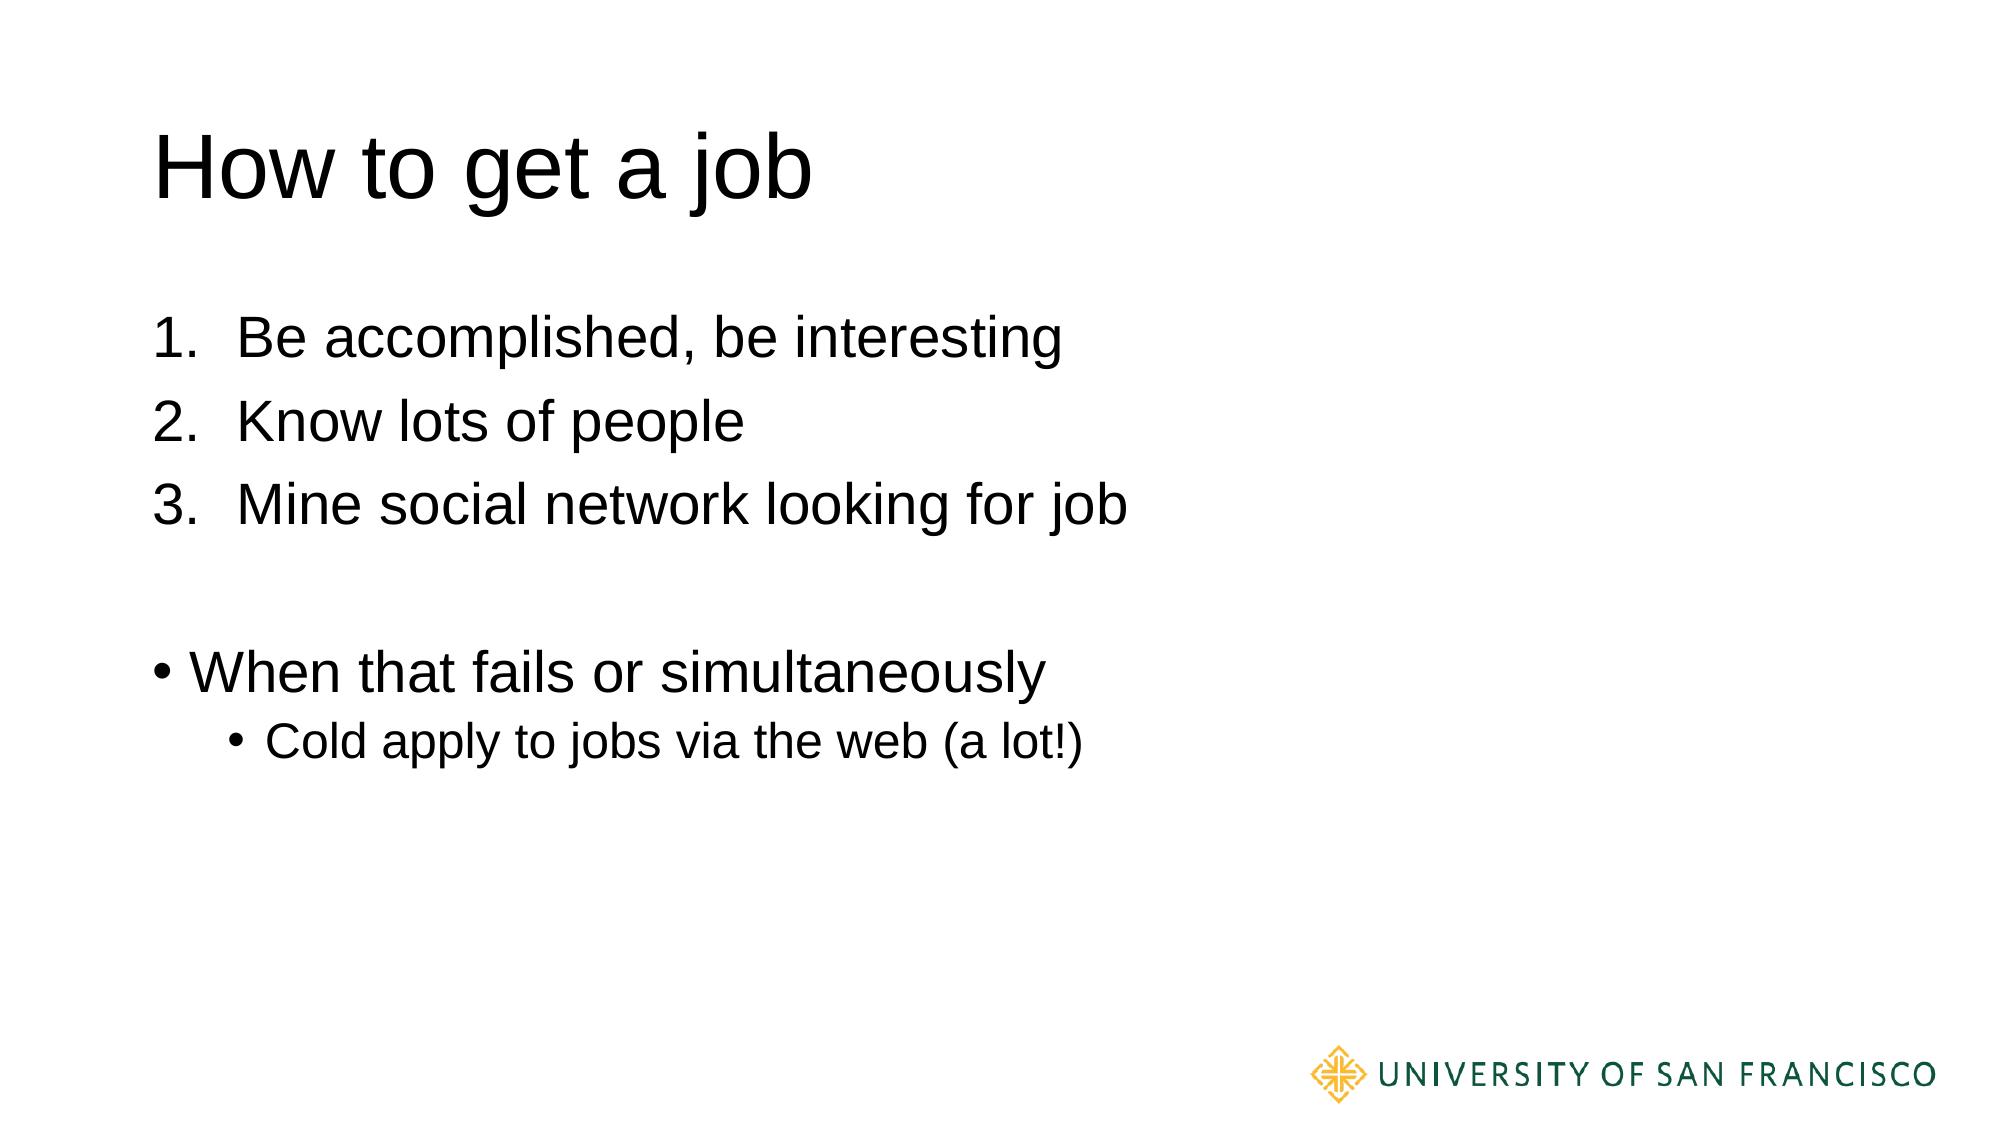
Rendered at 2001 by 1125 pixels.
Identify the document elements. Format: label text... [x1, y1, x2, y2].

list Be accomplished, be interesting Know lots of people Mine social network looking for job When that fails or simultaneously Cold apply to jobs via the web (a lot!) [137, 299, 1863, 1014]
title How to get a job [137, 59, 1863, 278]
